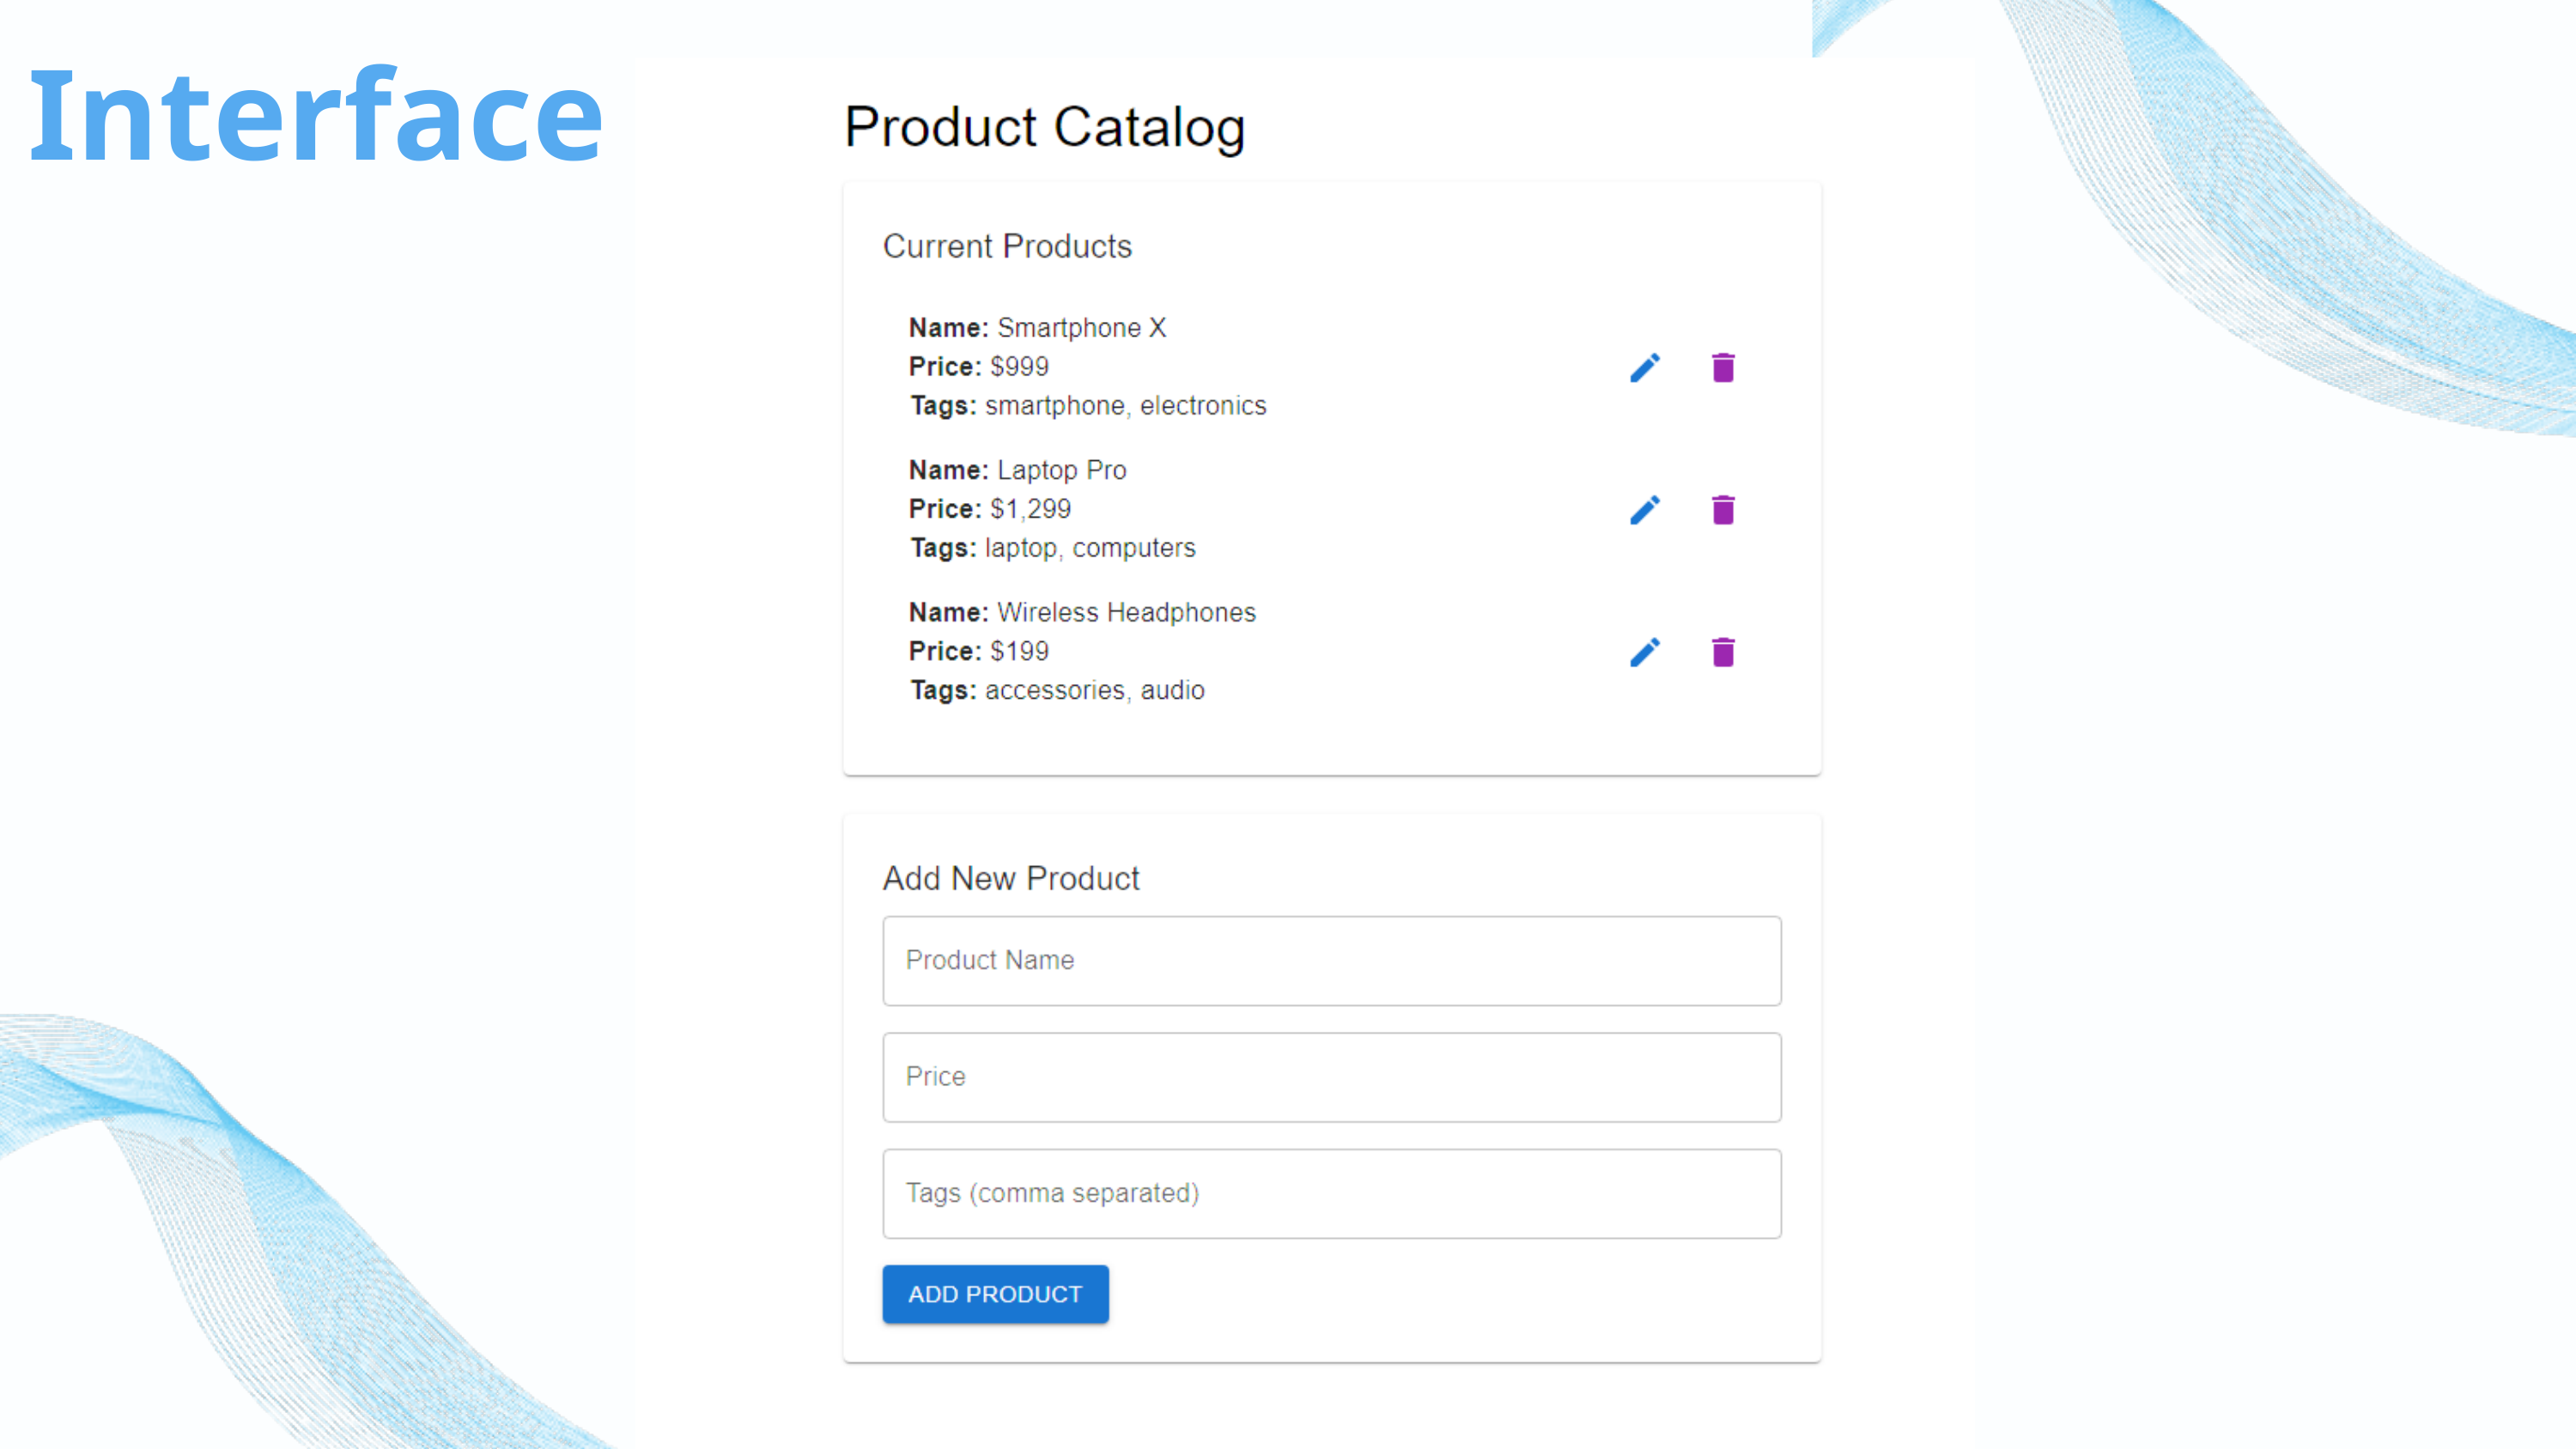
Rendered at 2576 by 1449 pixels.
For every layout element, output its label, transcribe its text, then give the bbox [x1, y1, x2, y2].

picture [635, 58, 1976, 1449]
text_box [0, 1013, 631, 1449]
text_box Interface [0, 9, 761, 185]
text_box [1812, 0, 2576, 442]
